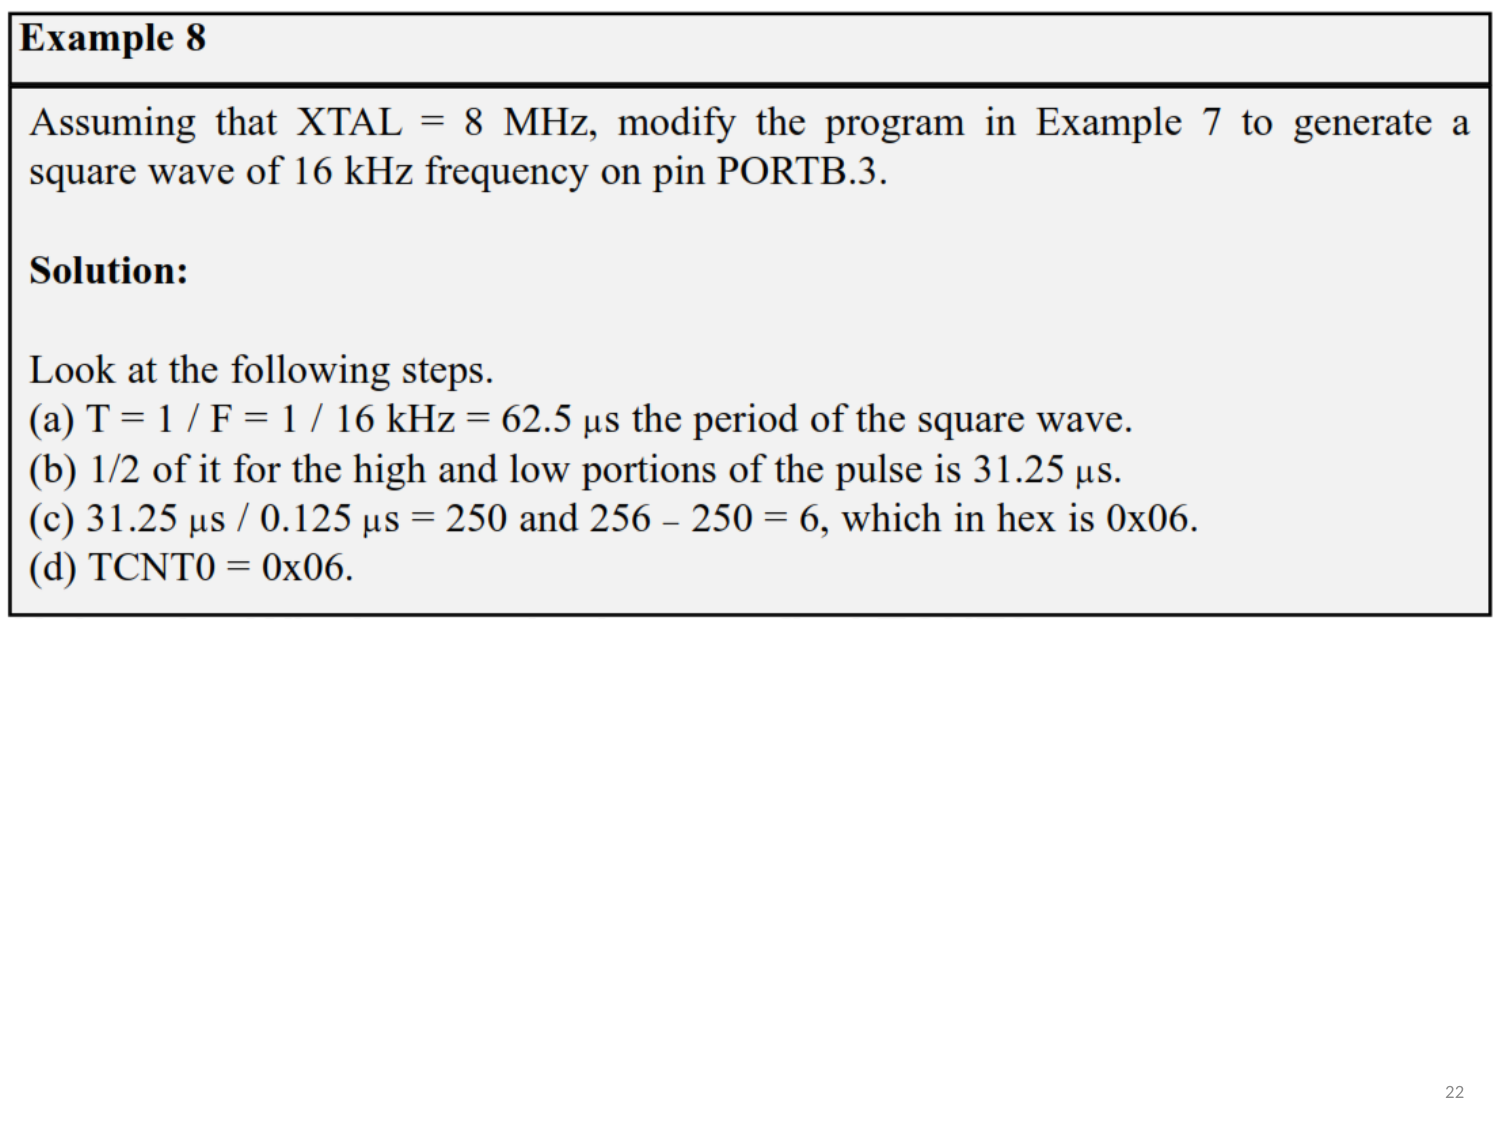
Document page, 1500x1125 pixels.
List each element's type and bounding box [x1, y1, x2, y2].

picture [0, 0, 1497, 619]
